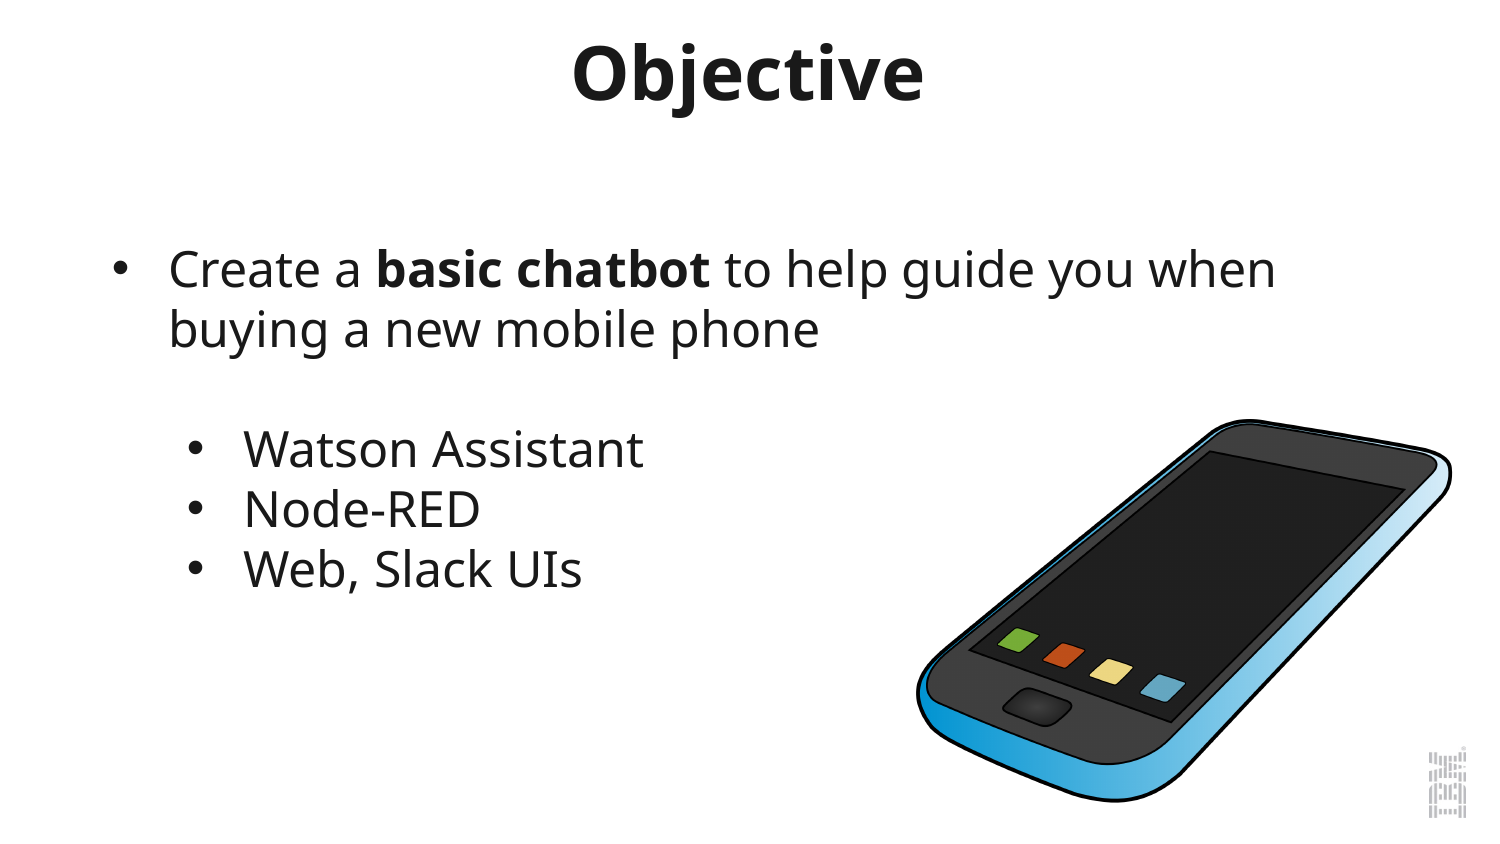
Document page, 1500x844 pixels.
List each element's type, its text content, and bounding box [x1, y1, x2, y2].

text_box Create a basic chatbot to help guide you when buying a new mobile phone Watson Assistant Node-RED Web, Slack UIs [97, 230, 1326, 605]
picture [899, 401, 1482, 818]
text_box Objective [48, 28, 1448, 125]
